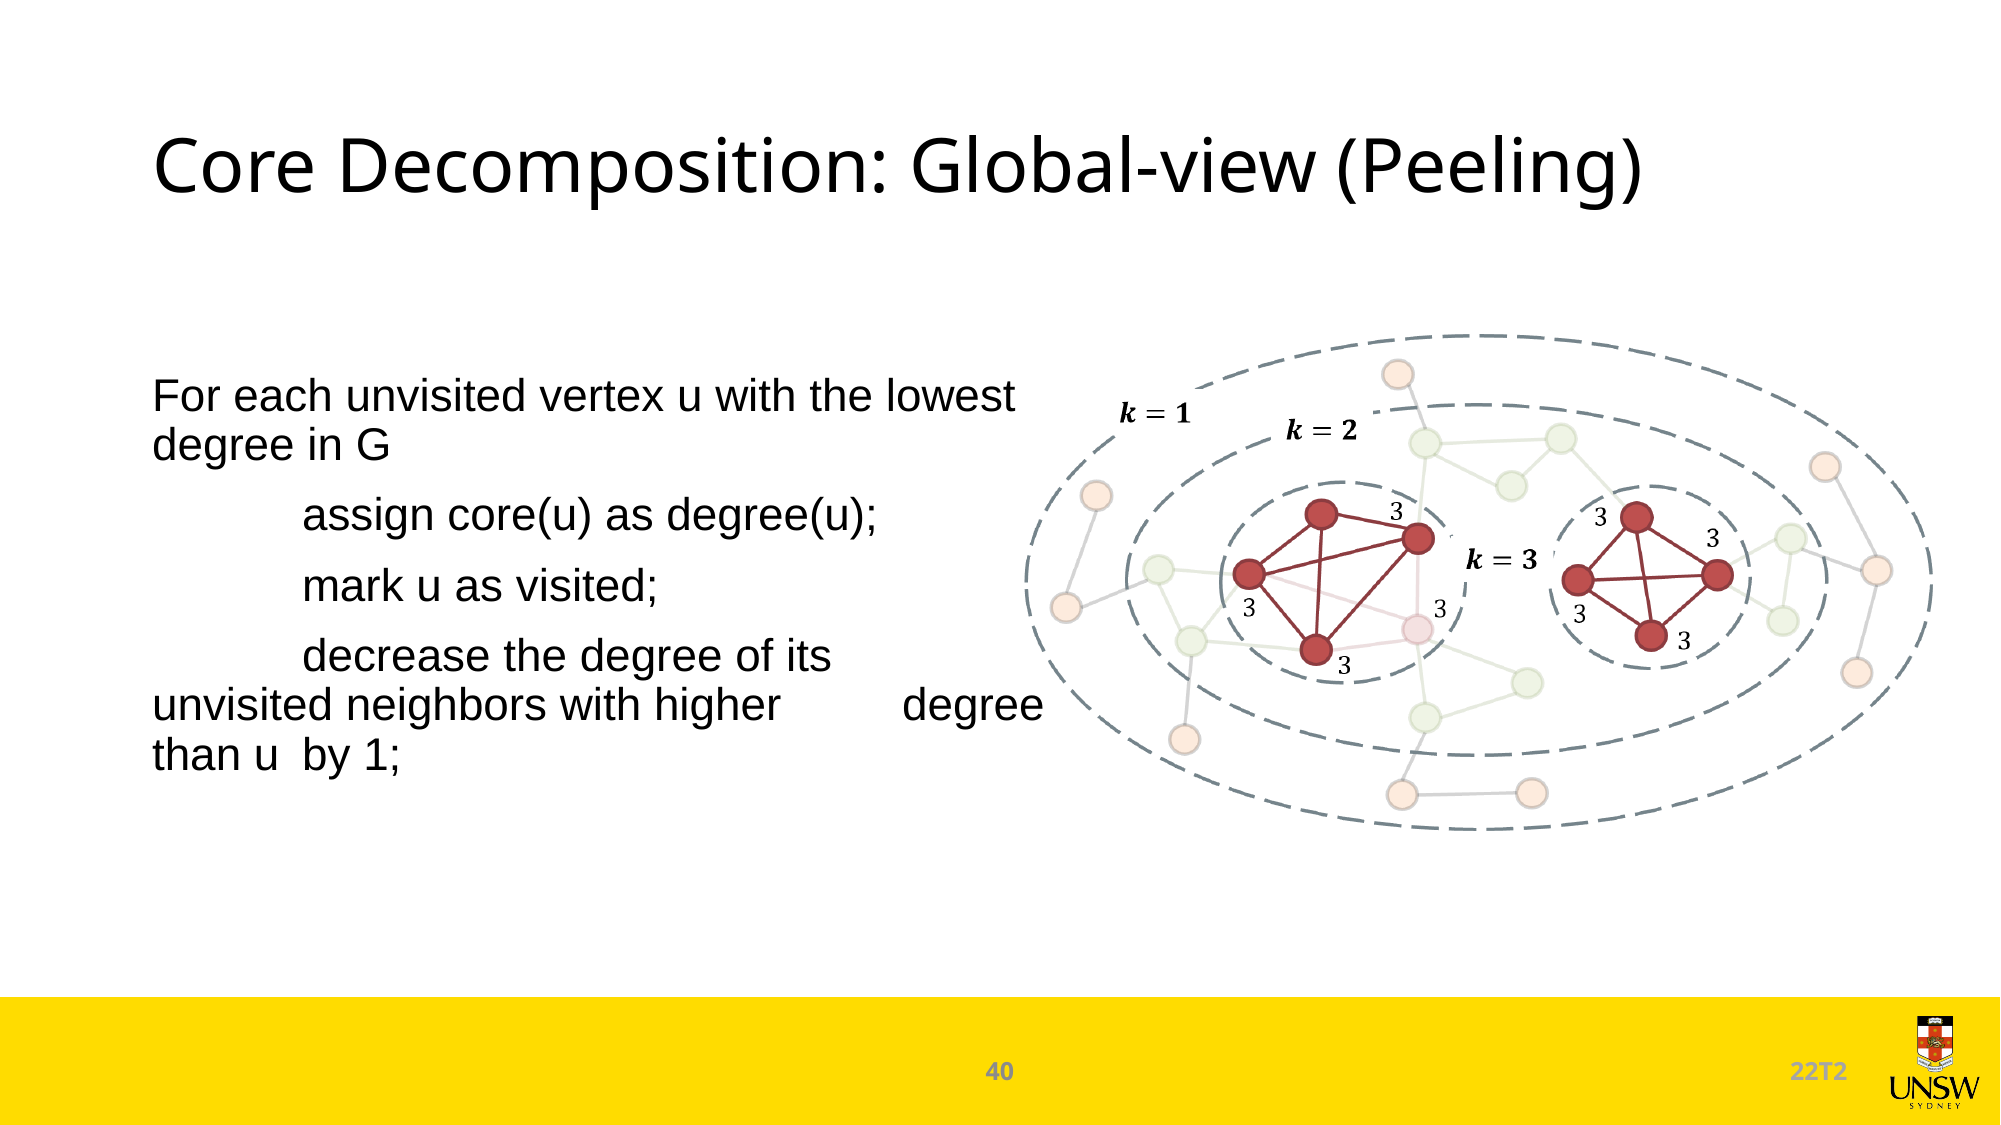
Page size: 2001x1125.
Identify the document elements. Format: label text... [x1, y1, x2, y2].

text_box For each unvisited vertex u with the lowest degree in G assign core(u) as degree(u); mark u as visited; decrease the degree of its unvisited neighbors with higher degree than u by 1; [137, 364, 1014, 788]
title Core Decomposition: Global-view (Peeling) [137, 59, 1863, 278]
picture [1014, 320, 1942, 836]
footer 22T2 [1225, 1042, 1863, 1103]
picture [1890, 1016, 1980, 1109]
slide_number 40 [774, 1042, 1225, 1103]
